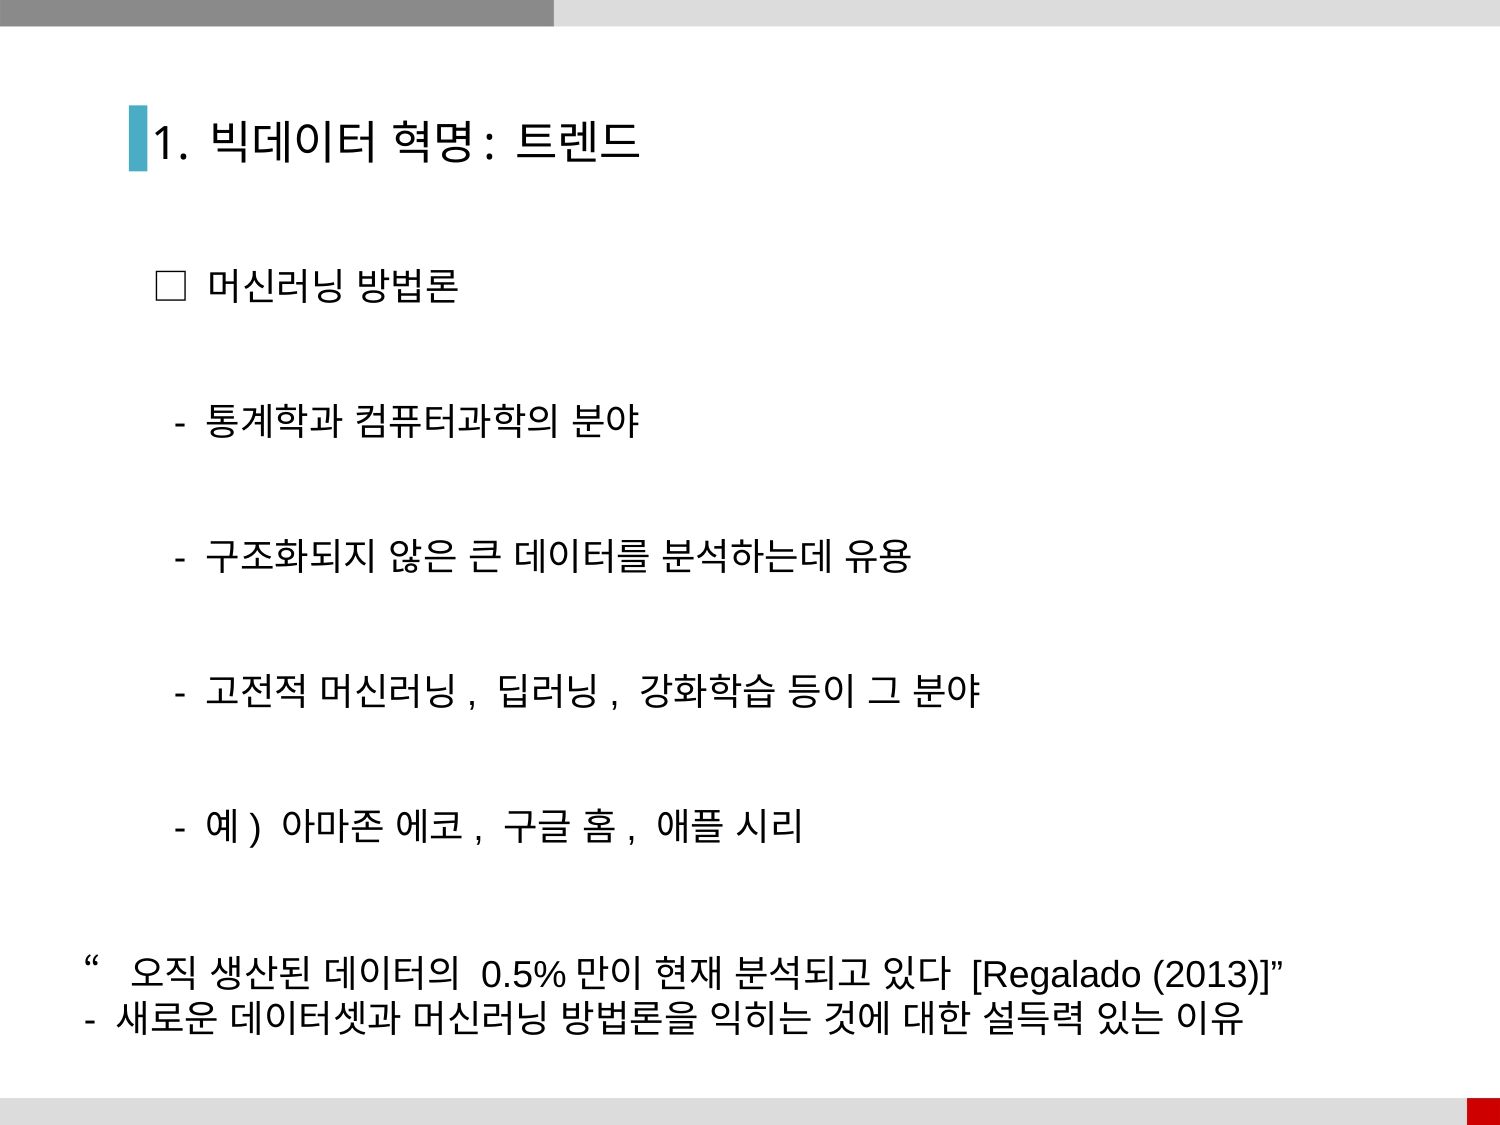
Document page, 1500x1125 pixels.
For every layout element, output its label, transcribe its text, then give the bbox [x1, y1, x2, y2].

text_box 1. 빅데이터 혁명: 트렌드 [112, 105, 1404, 176]
text_box □ 머신러닝 방법론 - 통계학과 컴퓨터과학의 분야 - 구조화되지 않은 큰 데이터를 분석하는데 유용 - 고전적 머신러닝, 딥러닝, 강화학습 등이 그 분야 - 예) 아마존 에코, 구글 홈, 애플 시리 [138, 256, 1500, 856]
text_box “오직 생산된 데이터의 0.5%만이 현재 분석되고 있다 [Regalado (2013)]” - 새로운 데이터셋과 머신러닝 방법론을 익히는 것에 대한 설득력 있는 이유 [69, 942, 1431, 1047]
picture [0, 0, 1500, 1125]
